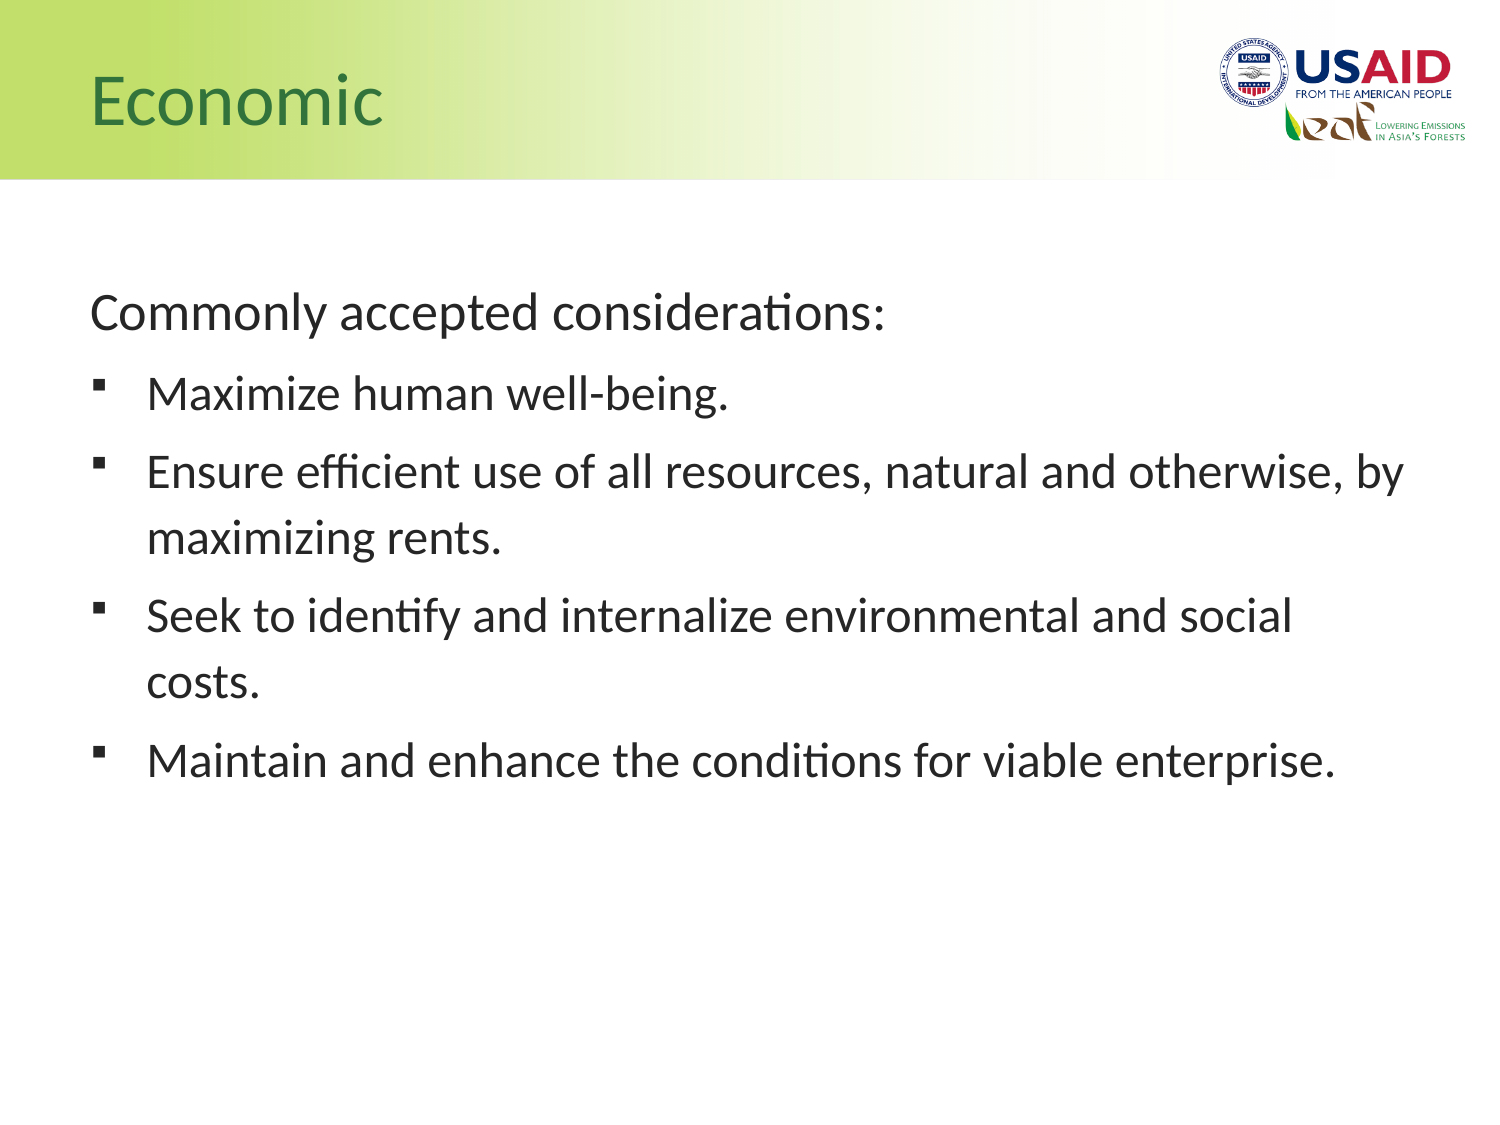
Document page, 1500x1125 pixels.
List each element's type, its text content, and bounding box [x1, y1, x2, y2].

title Economic [75, 14, 1180, 178]
list Commonly accepted considerations: Maximize human well-being. Ensure efficient use of all resources, natural and otherwise, by maximizing rents. Seek to identify and internalize environmental and social costs. Maintain and enhance the conditions for viable enterprise. [75, 262, 1425, 1005]
picture [0, 0, 1500, 1125]
